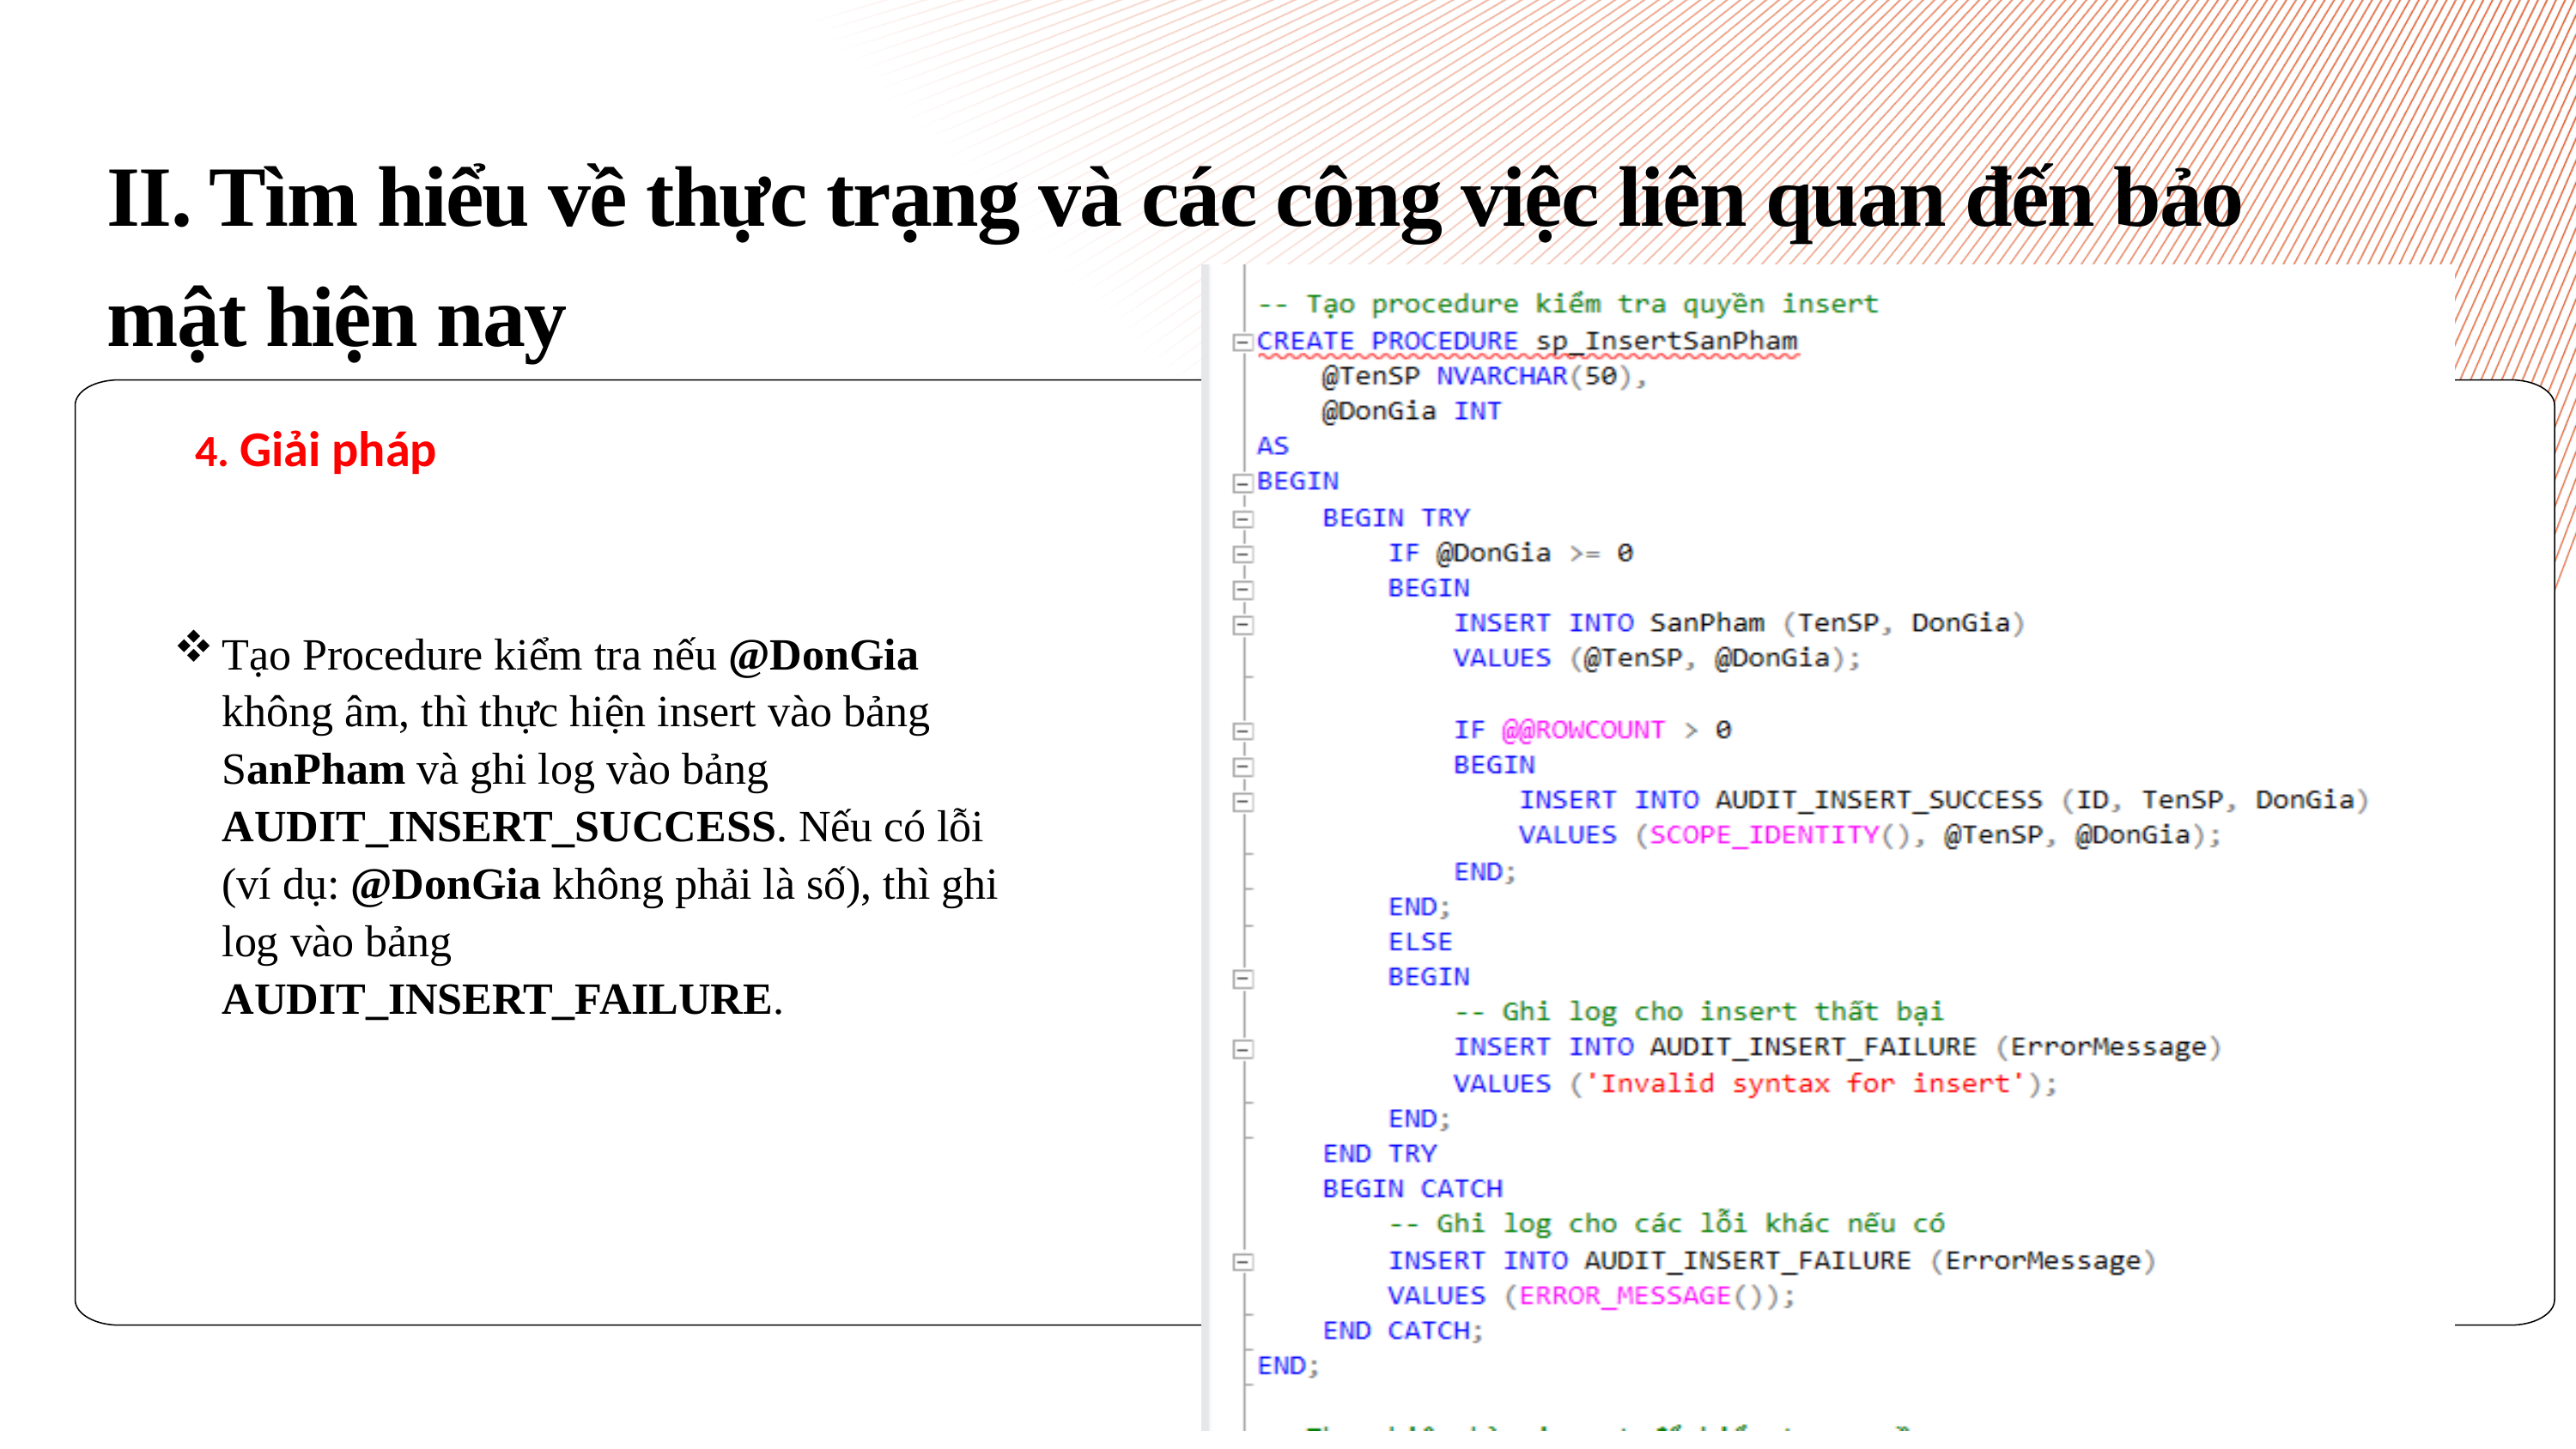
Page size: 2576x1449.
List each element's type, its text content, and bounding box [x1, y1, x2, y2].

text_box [2460, 379, 2555, 1325]
picture [1201, 264, 2456, 1431]
text_box [802, 0, 2576, 1431]
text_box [75, 379, 1196, 1325]
text_box II. Tìm hiểu về thực trạng và các công việc liên quan đến bảo mật hiện nay [106, 123, 2297, 364]
